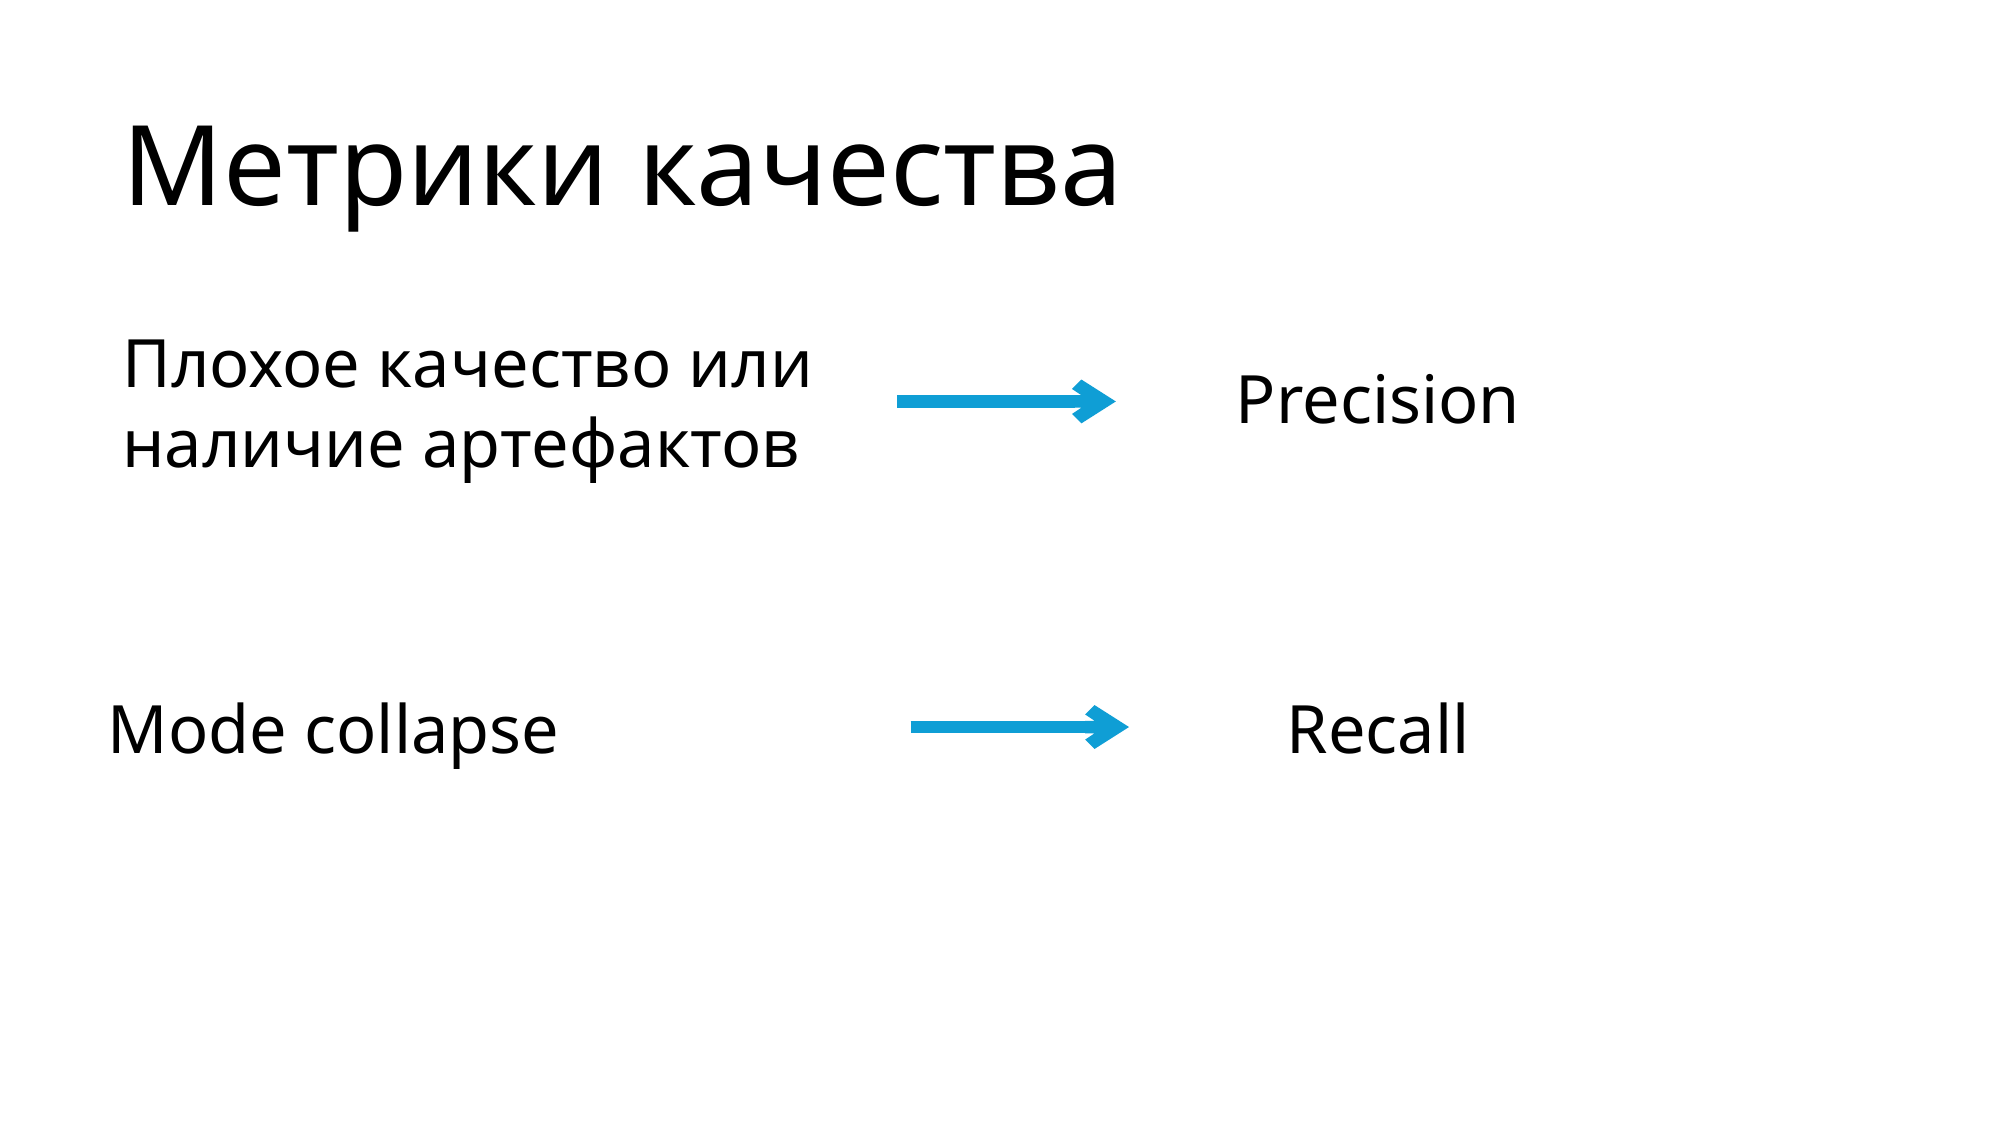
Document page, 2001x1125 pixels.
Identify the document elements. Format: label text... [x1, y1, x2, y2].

text_box Recall [1271, 679, 1485, 774]
text_box Mode collapse [93, 679, 593, 774]
text_box Precision [1221, 349, 1536, 445]
title Метрики качества [107, 102, 1833, 238]
text_box Плохое качество или наличие артефактов [107, 313, 858, 488]
